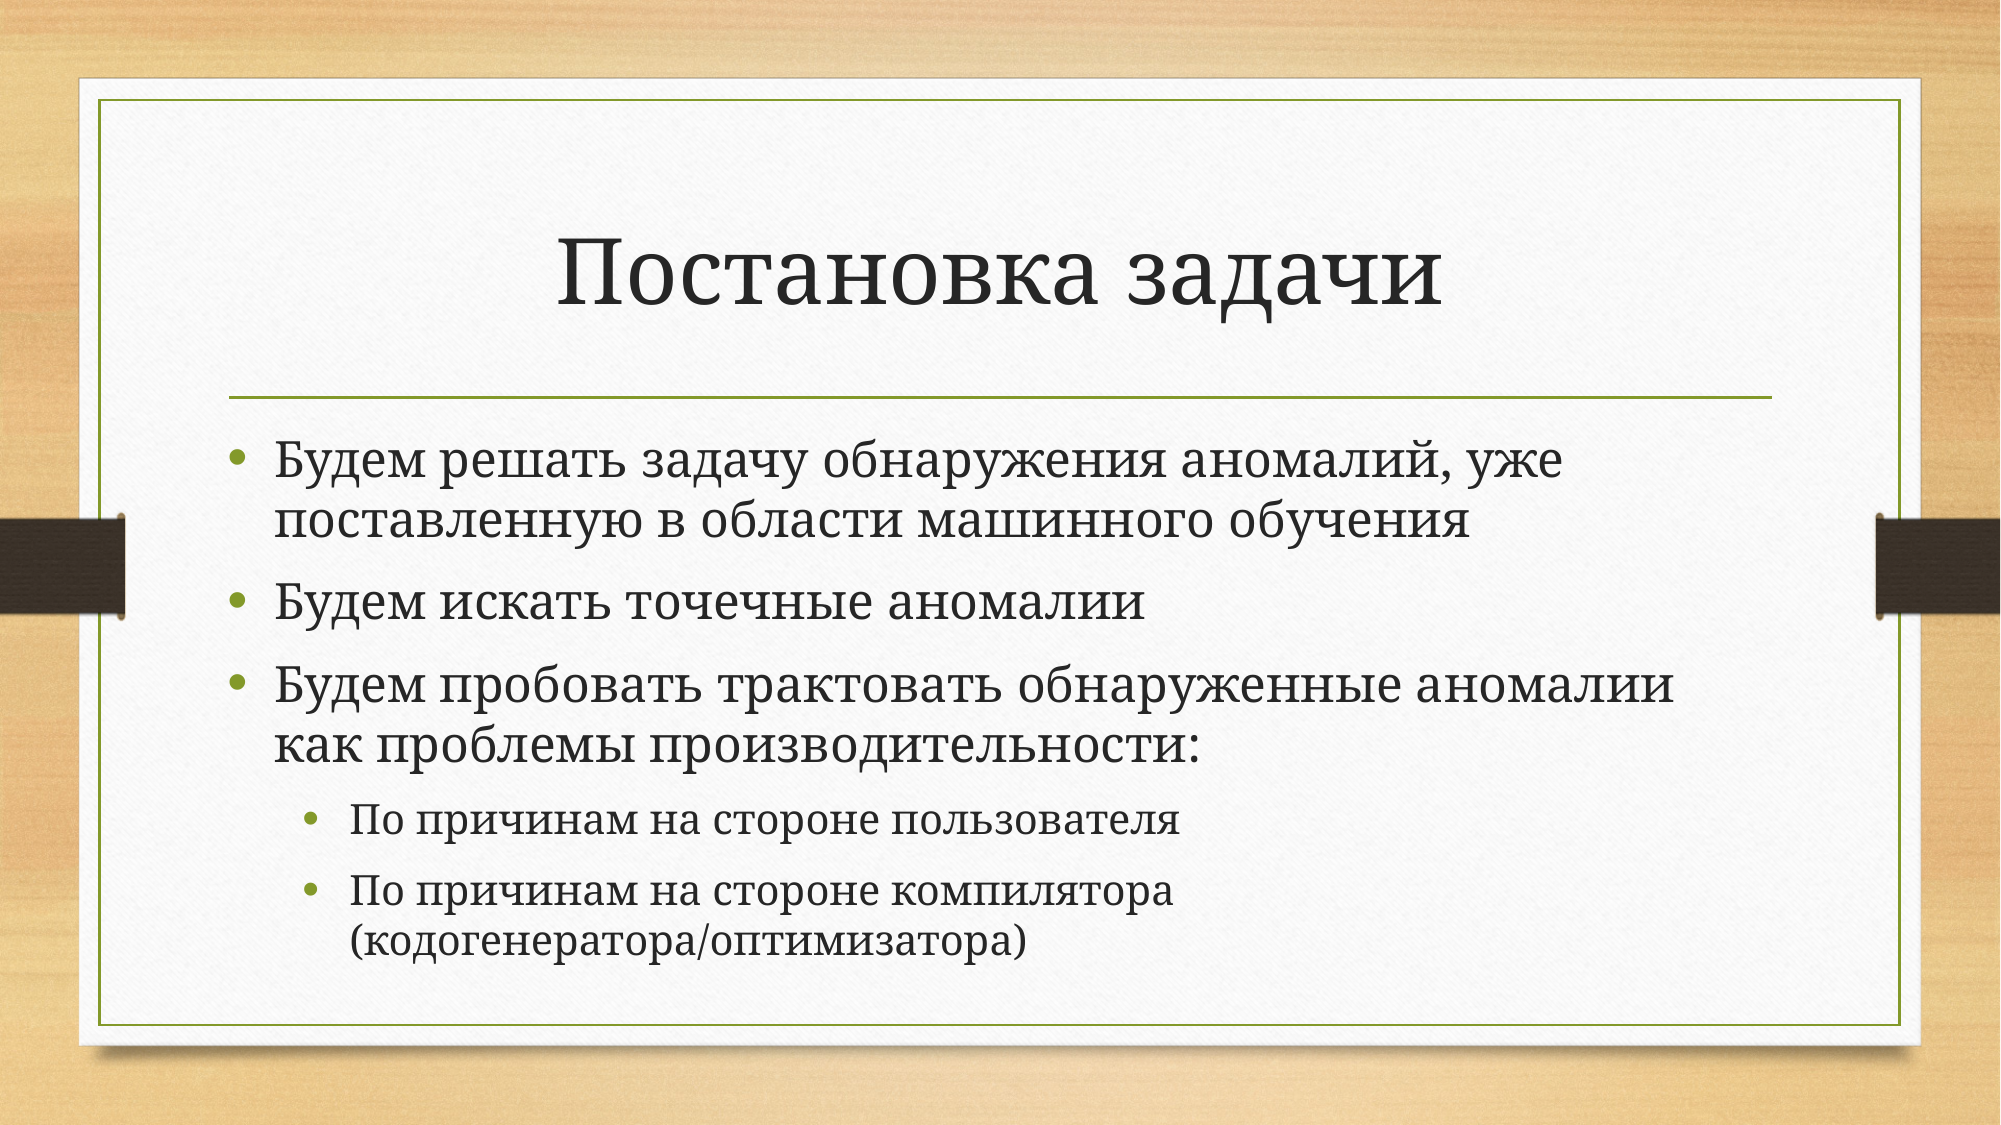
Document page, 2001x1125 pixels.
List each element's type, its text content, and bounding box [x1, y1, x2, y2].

title Постановка задачи [212, 161, 1788, 375]
picture [0, 0, 2001, 1125]
list Будем решать задачу обнаружения аномалий, уже поставленную в области машинного обучения Будем искать точечные аномалии Будем пробовать трактовать обнаруженные аномалии как проблемы производительности: По причинам на стороне пользователя По причинам на стороне компилятора (кодогенератора/оптимизатора) [212, 419, 1788, 964]
